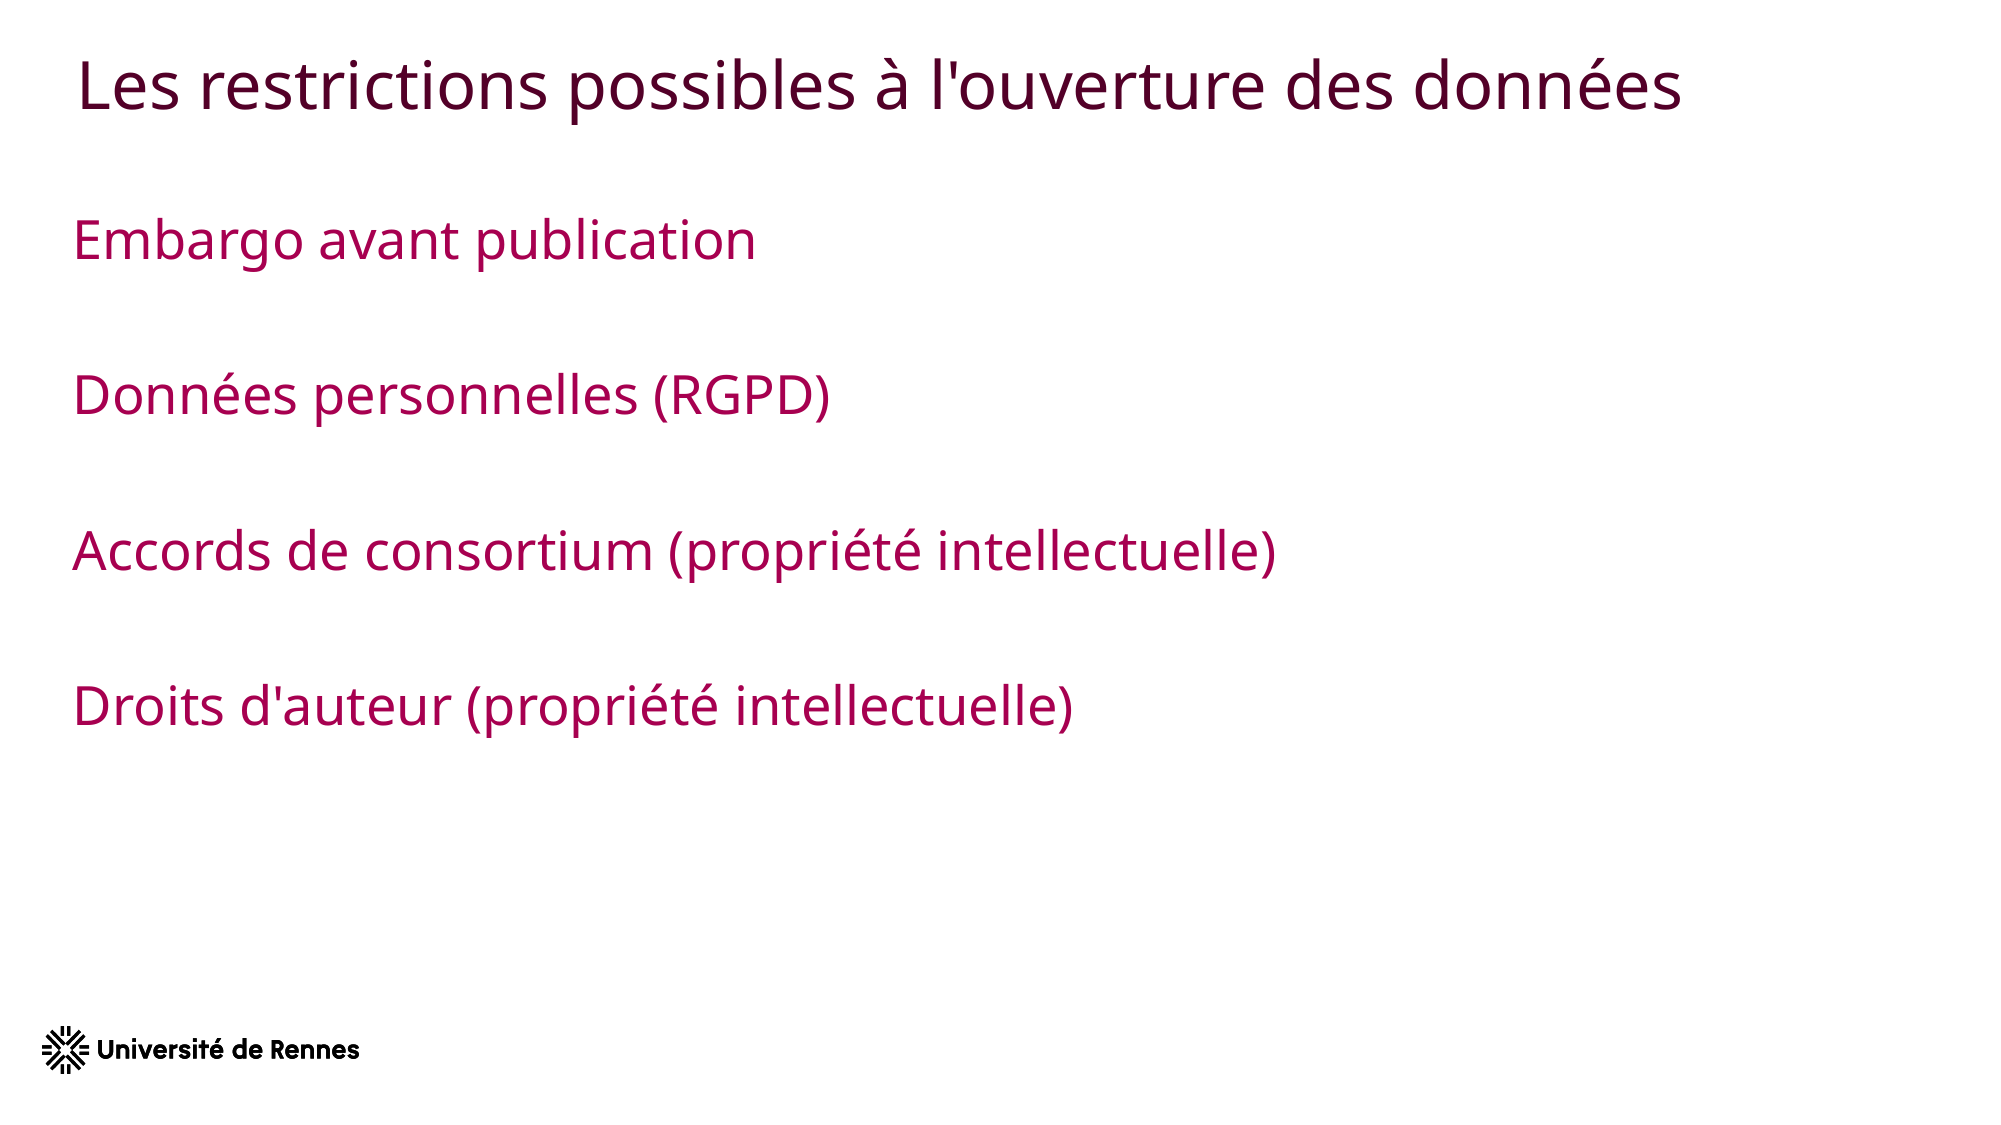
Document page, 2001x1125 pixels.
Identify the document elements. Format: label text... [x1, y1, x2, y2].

title Les restrictions possibles à l'ouverture des données [76, 0, 1933, 124]
picture [42, 1026, 359, 1074]
list Embargo avant publication Données personnelles (RGPD) Accords de consortium (propriété intellectuelle) Droits d'auteur (propriété intellectuelle) [72, 205, 1933, 976]
